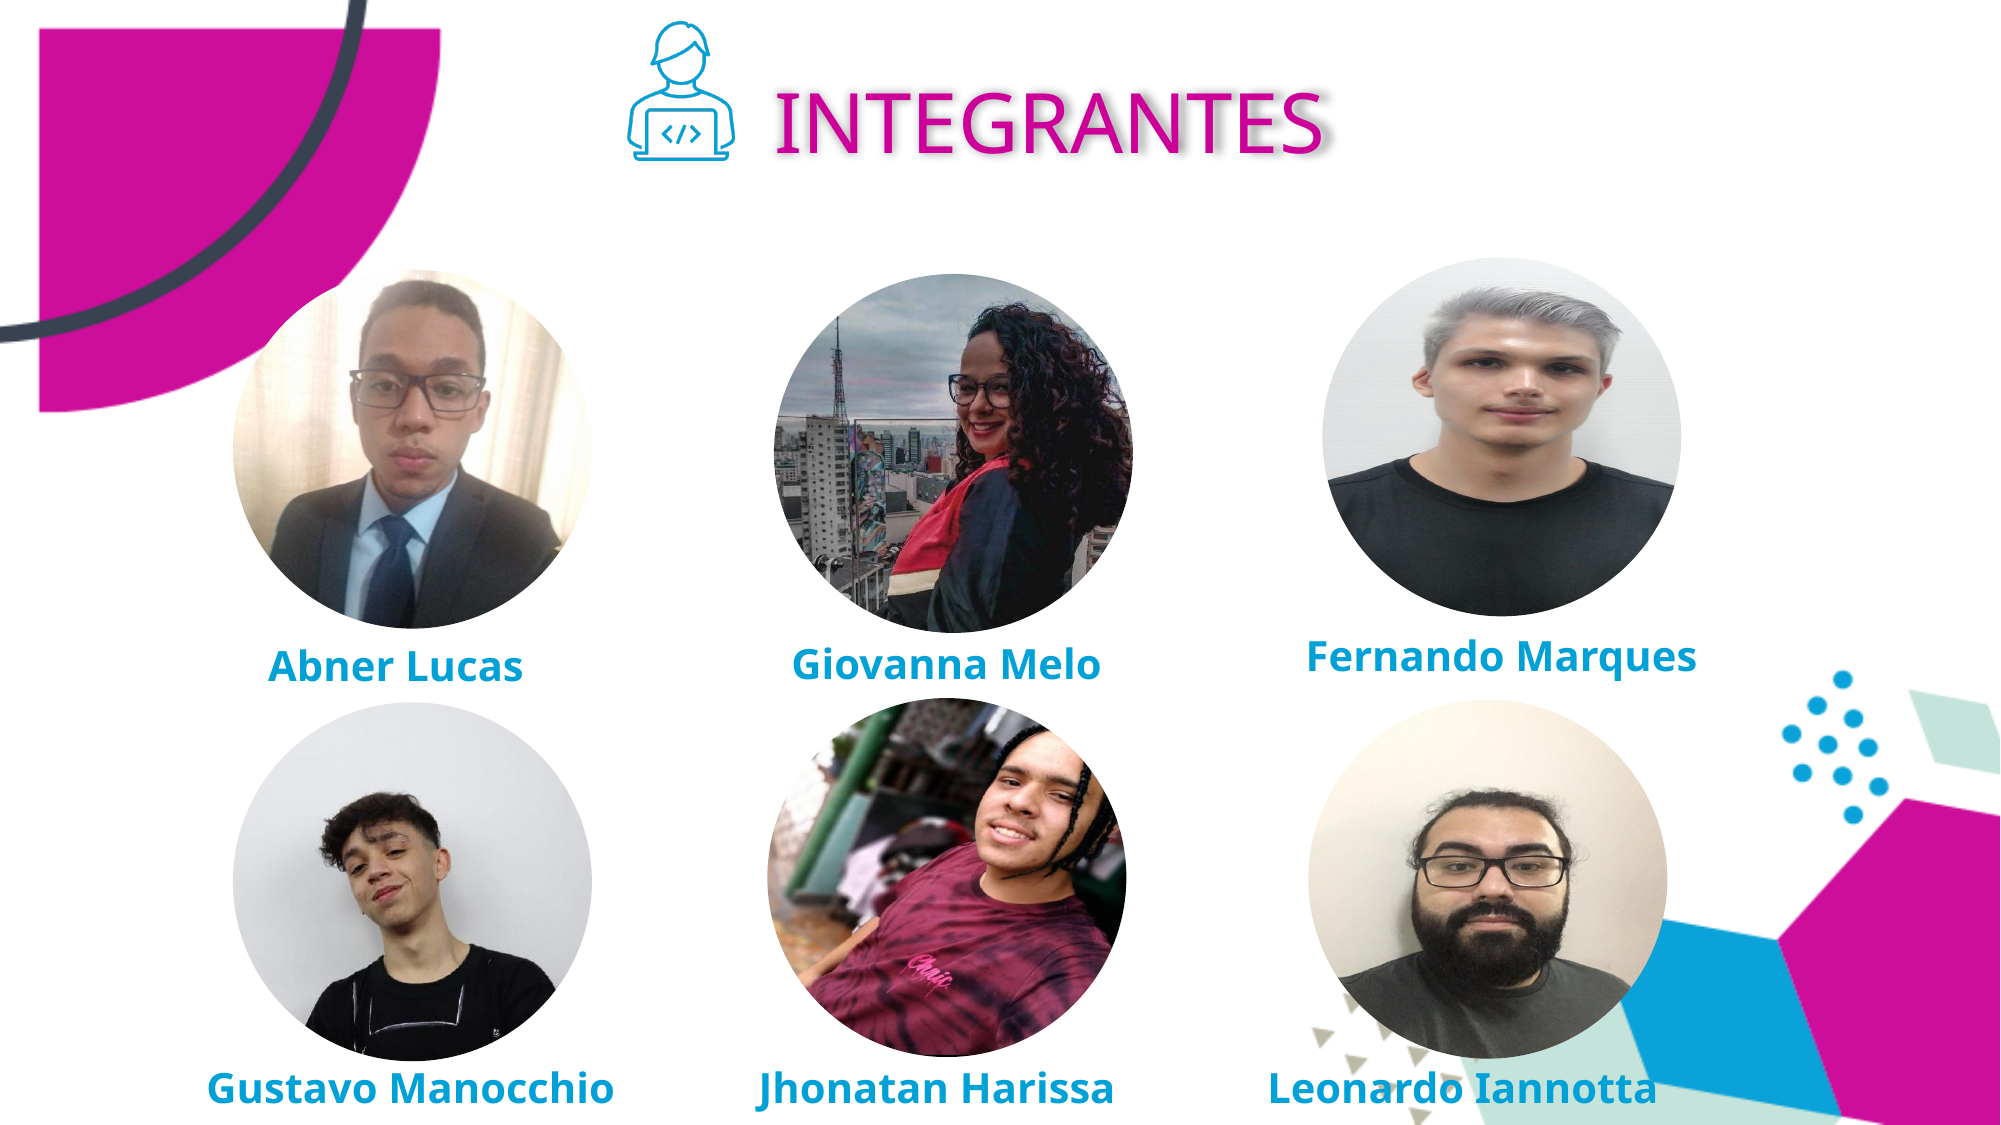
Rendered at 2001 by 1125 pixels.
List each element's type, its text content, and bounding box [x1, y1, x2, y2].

text_box Gustavo Manocchio [175, 1057, 647, 1124]
text_box [766, 697, 1128, 1059]
text_box [1307, 698, 1669, 1057]
text_box [772, 272, 1134, 632]
text_box Abner Lucas [160, 634, 632, 701]
text_box [1321, 256, 1683, 618]
picture [0, 0, 2001, 1125]
text_box [231, 268, 593, 630]
text_box Fernando Marques [1266, 624, 1737, 692]
text_box Giovanna Melo [711, 632, 1182, 700]
text_box Jhonatan Harissa [701, 1057, 1173, 1124]
text_box INTEGRANTES [759, 62, 1355, 178]
text_box [231, 701, 593, 1057]
text_box Leonardo Iannotta [1227, 1057, 1699, 1124]
